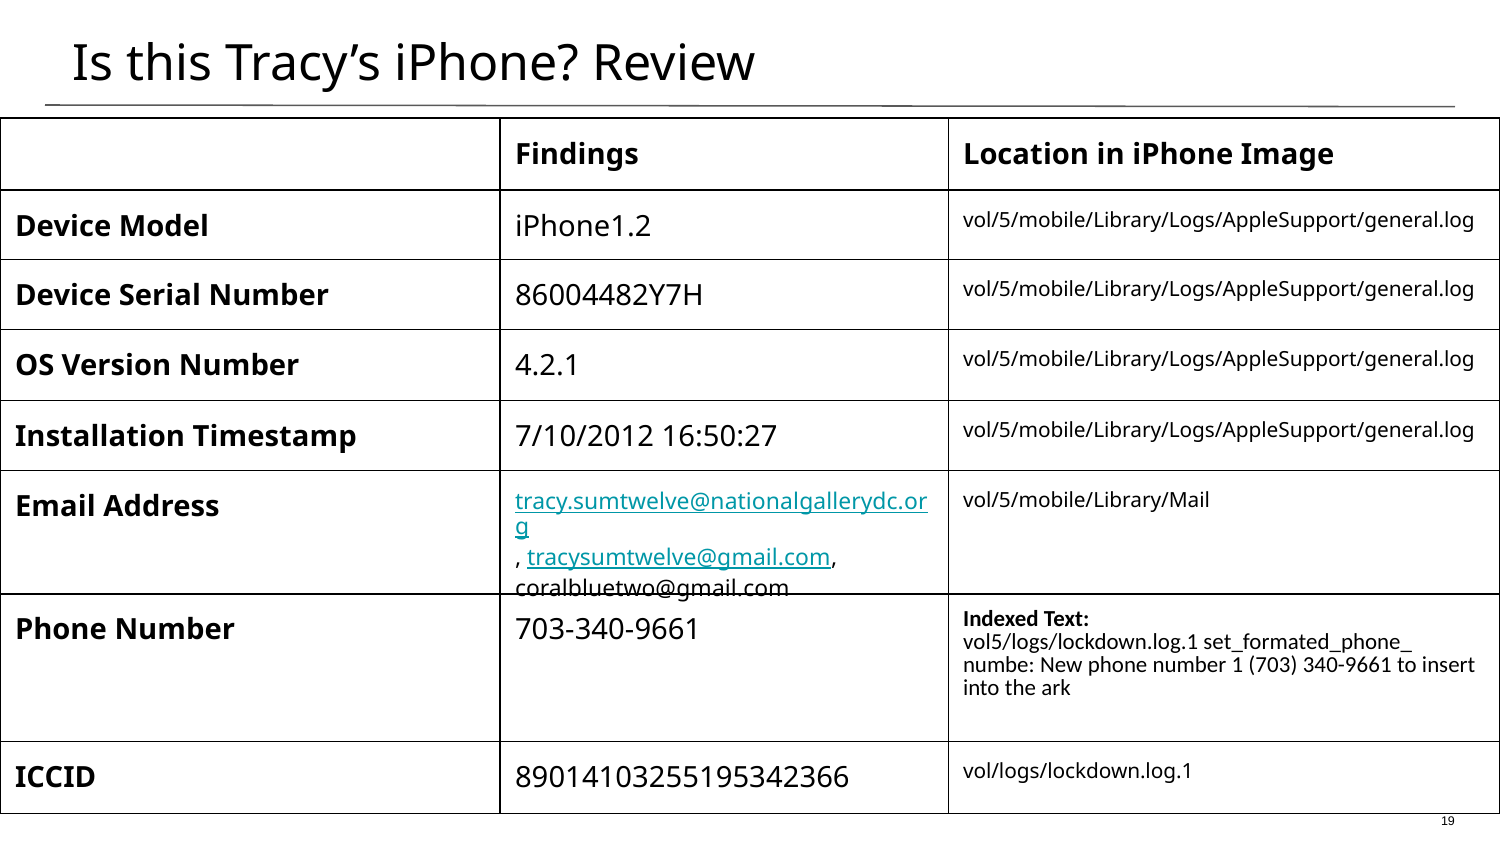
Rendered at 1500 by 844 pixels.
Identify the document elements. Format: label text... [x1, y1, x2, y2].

table_header [1, 119, 499, 189]
table_cell iPhone1.2 [501, 191, 948, 259]
table_header Location in iPhone Image [949, 119, 1499, 189]
table_cell tracy.sumtwelve@nationalgallerydc.org, tracysumtwelve@gmail.com, coralbluetwo@gmail.com [501, 471, 948, 593]
table_cell vol/5/mobile/Library/Logs/AppleSupport/general.log [949, 191, 1499, 259]
table_cell 7/10/2012 16:50:27 [501, 401, 948, 470]
table_cell 4.2.1 [501, 330, 948, 400]
table_cell 703-340-9661 [501, 595, 948, 741]
table_cell vol/5/mobile/Library/Logs/AppleSupport/general.log [949, 260, 1499, 329]
table_cell Email Address [1, 471, 499, 593]
table_cell ICCID [1, 742, 499, 813]
table_cell Phone Number [1, 595, 499, 741]
title Is this Tracy’s iPhone? Review [0, 0, 1500, 88]
table_cell vol/logs/lockdown.log.1 [949, 742, 1499, 813]
slide_number 19 [1412, 814, 1455, 831]
table_cell vol/5/mobile/Library/Mail [949, 471, 1499, 593]
table_cell vol/5/mobile/Library/Logs/AppleSupport/general.log [949, 401, 1499, 470]
table_cell OS Version Number [1, 330, 499, 400]
table_cell Indexed Text: vol5/logs/lockdown.log.1 set_formated_phone_ numbe: New phone number 1 (703) 340-9661 to insert into the ark [949, 595, 1499, 741]
table_cell Device Model [1, 191, 499, 259]
table_header Findings [501, 119, 948, 189]
table_cell Device Serial Number [1, 260, 499, 329]
table_cell vol/5/mobile/Library/Logs/AppleSupport/general.log [949, 330, 1499, 400]
table_cell Installation Timestamp [1, 401, 499, 470]
table_cell 86004482Y7H [501, 260, 948, 329]
table_cell 89014103255195342366 [501, 742, 948, 813]
